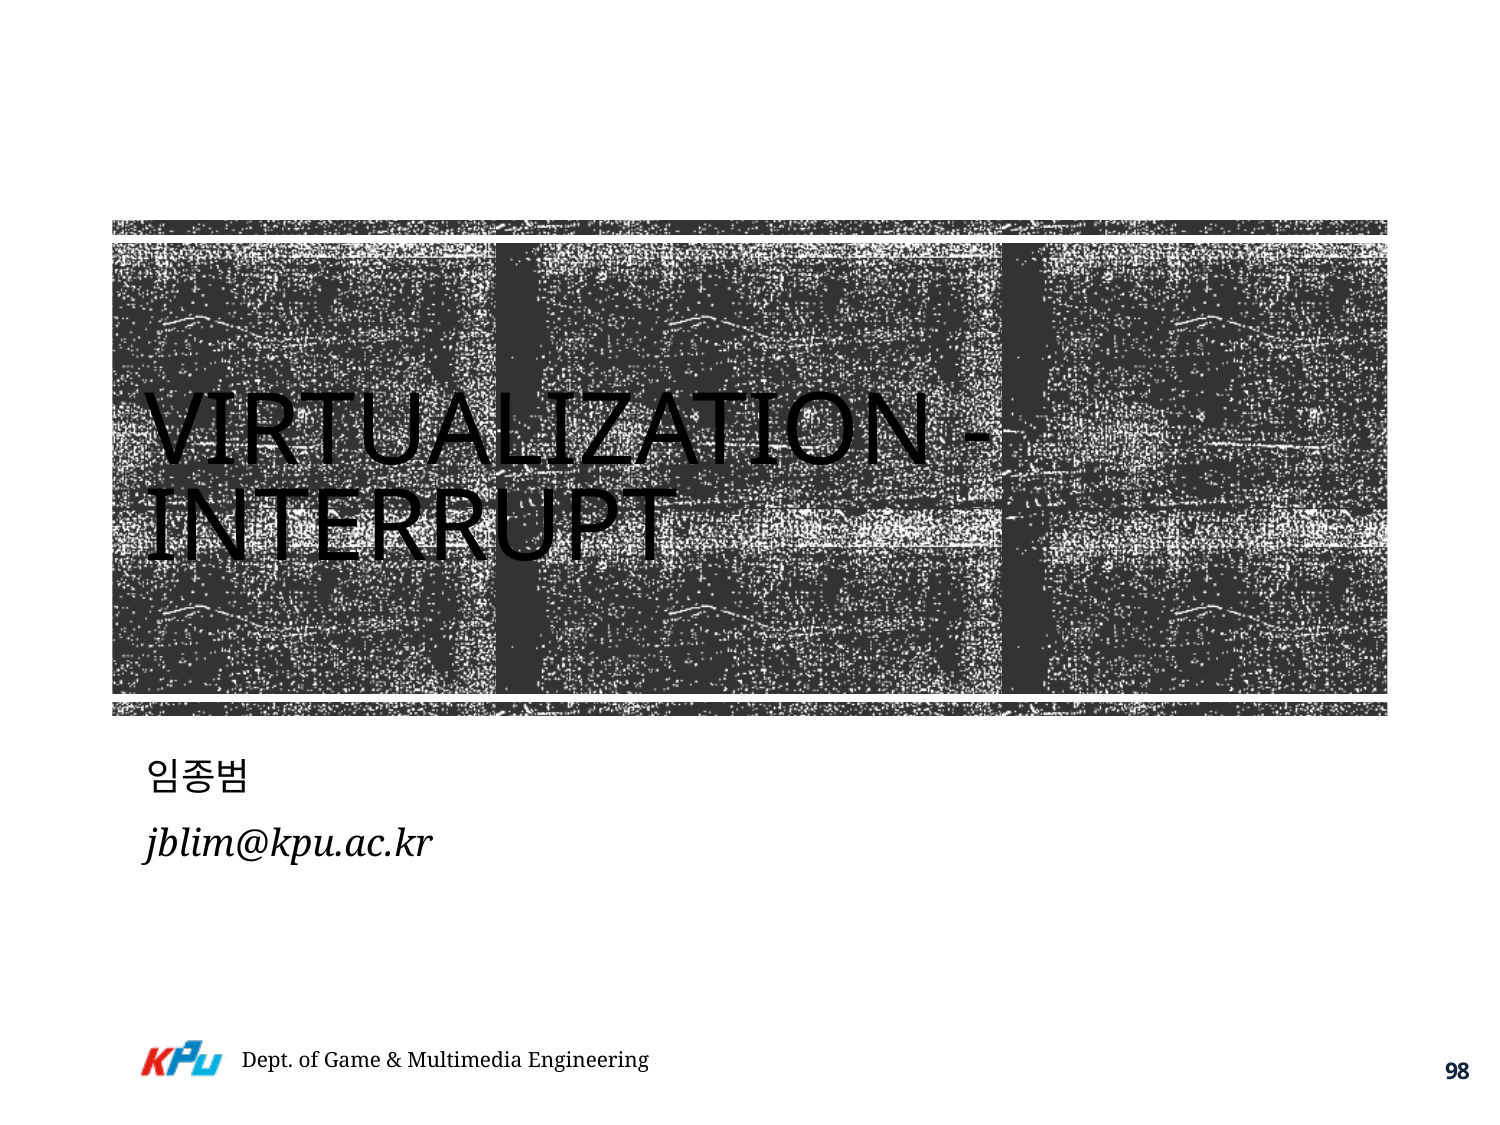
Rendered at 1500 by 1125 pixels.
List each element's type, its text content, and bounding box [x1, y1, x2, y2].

subtitle 임종범 jblim@kpu.ac.kr [131, 750, 1103, 927]
slide_number 98 [1421, 1042, 1500, 1103]
title Virtualization - Interrupt [129, 234, 1375, 733]
footer Dept. of Game & Multimedia Engineering [226, 1028, 912, 1089]
picture [129, 1017, 227, 1107]
